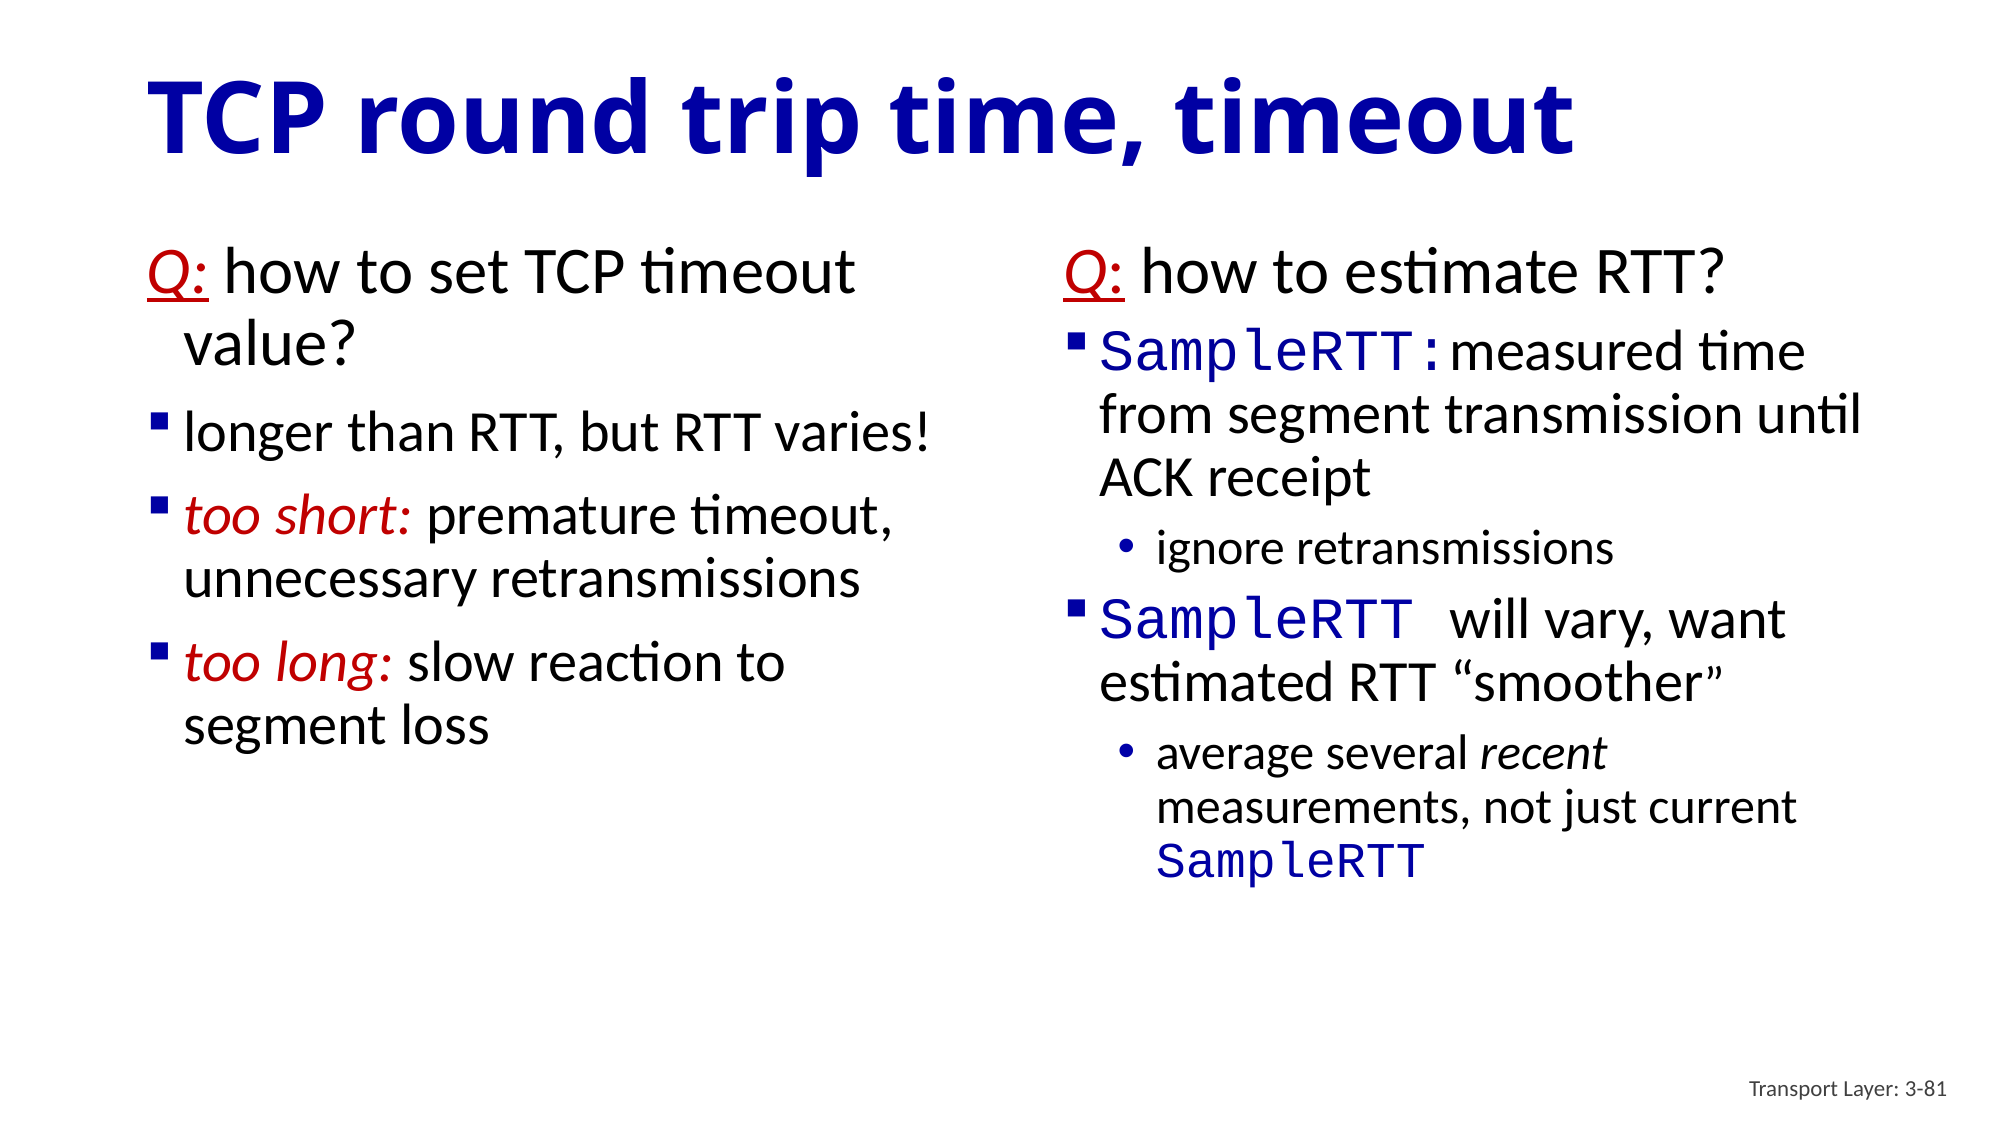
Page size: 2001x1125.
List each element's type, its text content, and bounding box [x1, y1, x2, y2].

text_box Q: how to set TCP timeout value? longer than RTT, but RTT varies! too short: premature timeout, unnecessary retransmissions too long: slow reaction to segment loss [110, 228, 966, 991]
text_box Q: how to estimate RTT? SampleRTT:measured time from segment transmission until ACK receipt ignore retransmissions SampleRTT will vary, want estimated RTT “smoother” average several recent measurements, not just current SampleRTT [1026, 228, 1940, 991]
slide_number Transport Layer: 3-81 [1512, 1056, 1963, 1117]
title TCP round trip time, timeout [131, 47, 2000, 195]
